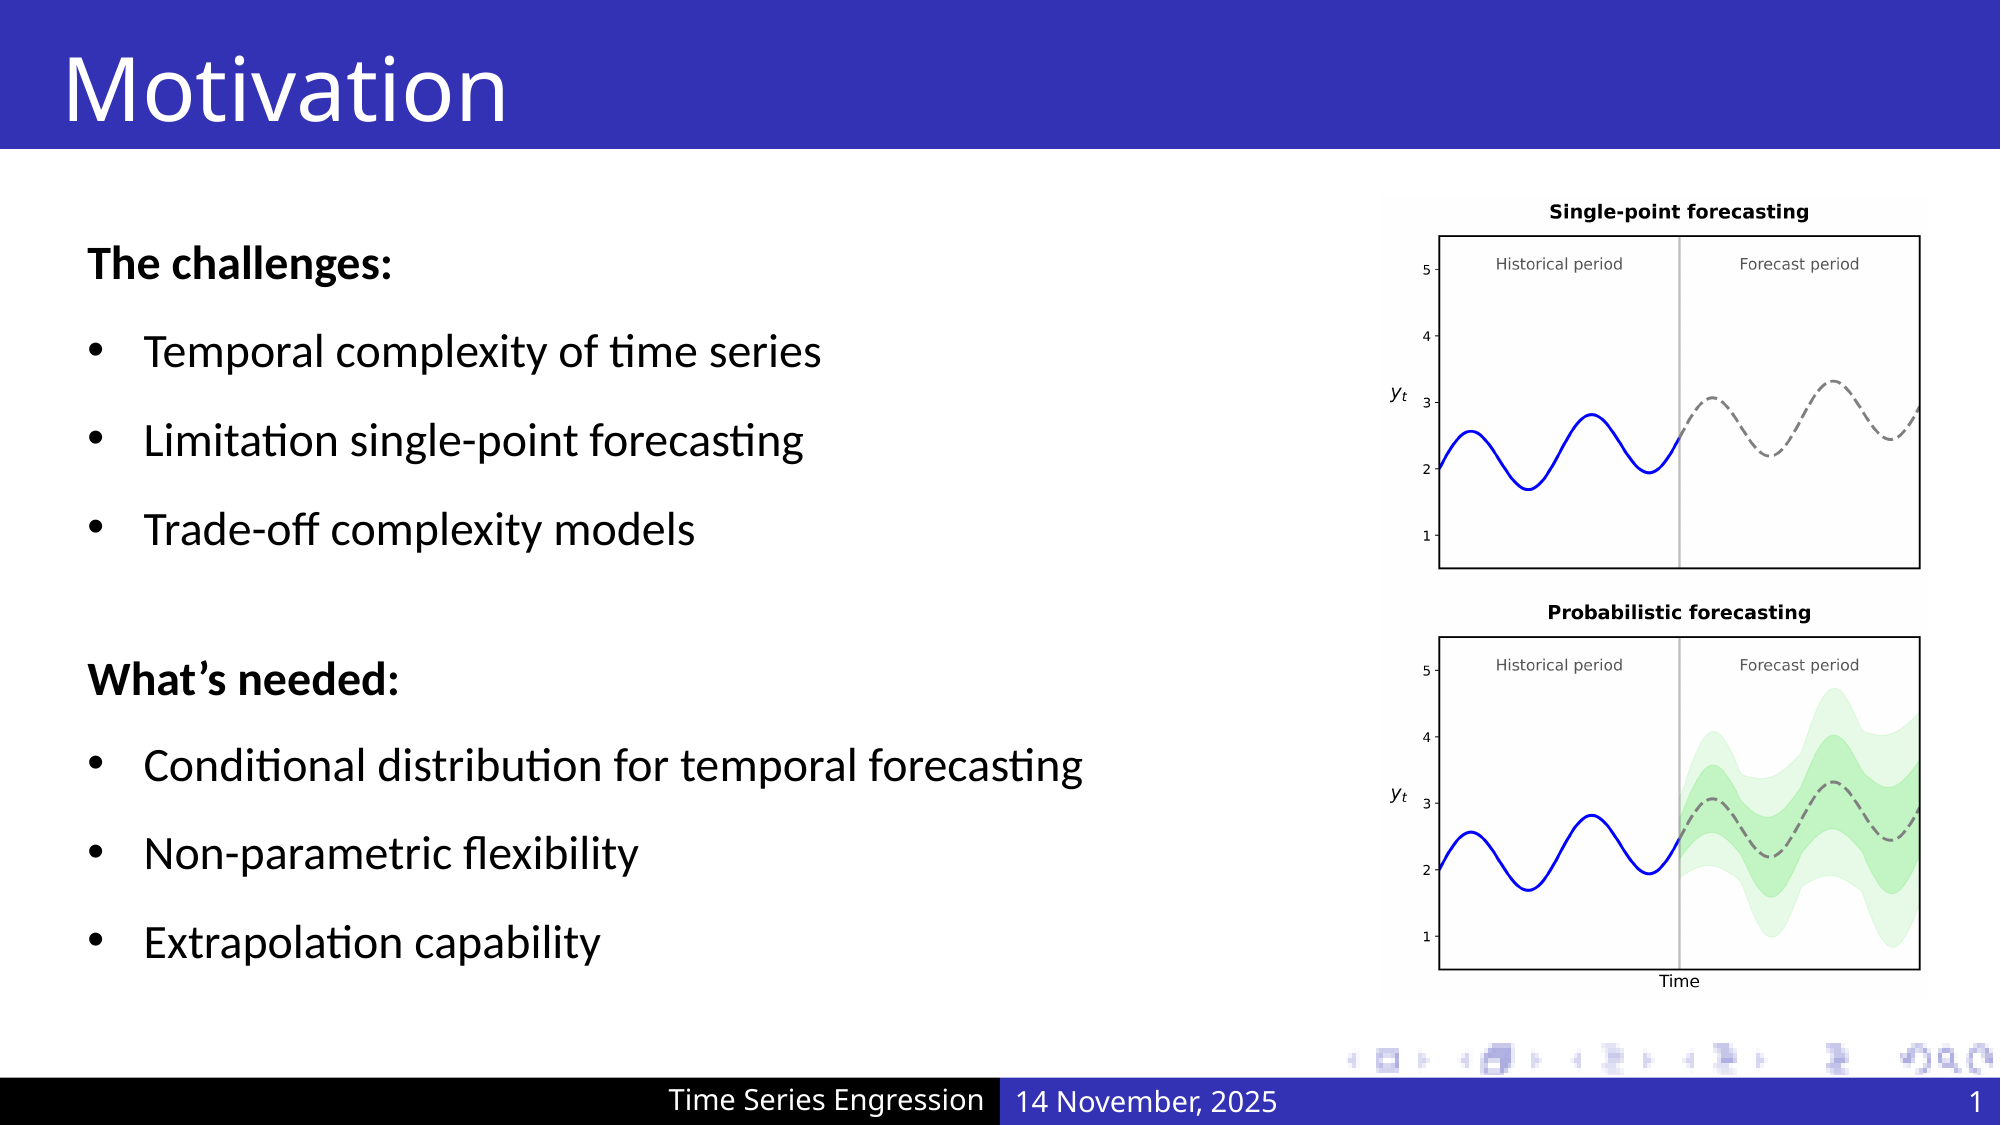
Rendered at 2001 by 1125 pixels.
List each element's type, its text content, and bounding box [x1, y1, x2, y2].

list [1381, 195, 1928, 999]
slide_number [1000, 1077, 1449, 1125]
title Motivation [0, 0, 2000, 149]
text_box The challenges: Temporal complexity of time series Limitation single-point forecasting Trade-off complexity models What’s needed: Conditional distribution for temporal forecasting Non-parametric flexibility Extrapolation capability [72, 195, 1381, 976]
footer Time Series Engression [0, 1077, 1000, 1125]
slide_number 1 [1449, 1077, 2000, 1125]
